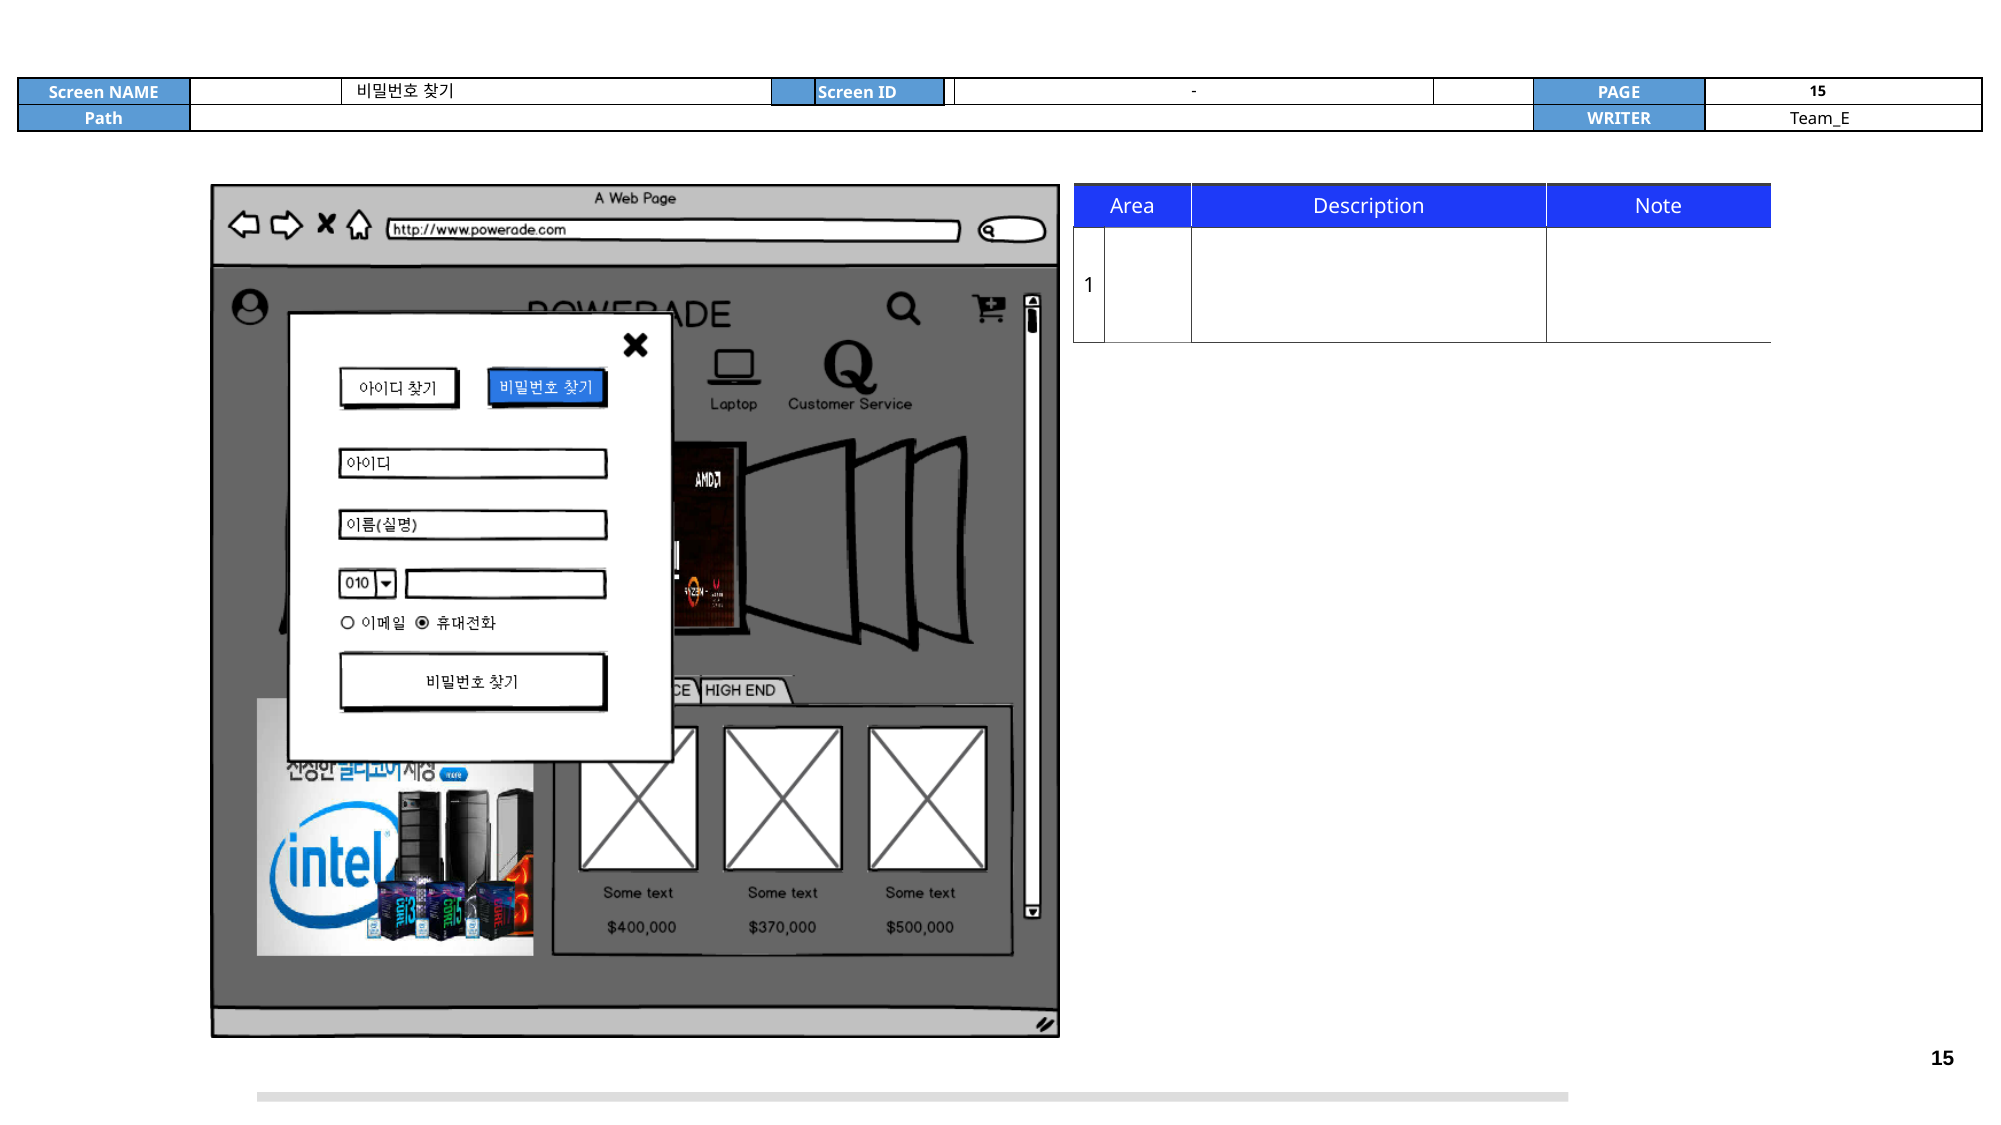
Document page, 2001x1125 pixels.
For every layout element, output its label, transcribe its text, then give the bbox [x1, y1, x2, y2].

slide_number 15 [1821, 1037, 1969, 1063]
list 비밀번호 찾기 [341, 77, 816, 105]
table_cell [1547, 228, 1771, 342]
table_cell 1 [1074, 228, 1104, 342]
table_cell [1192, 228, 1546, 342]
table_cell [1105, 228, 1191, 342]
title - [954, 77, 1434, 105]
picture [210, 184, 1060, 1038]
table_header Description [1192, 186, 1546, 227]
table_header Area [1074, 186, 1191, 227]
table_header Note [1547, 186, 1771, 227]
